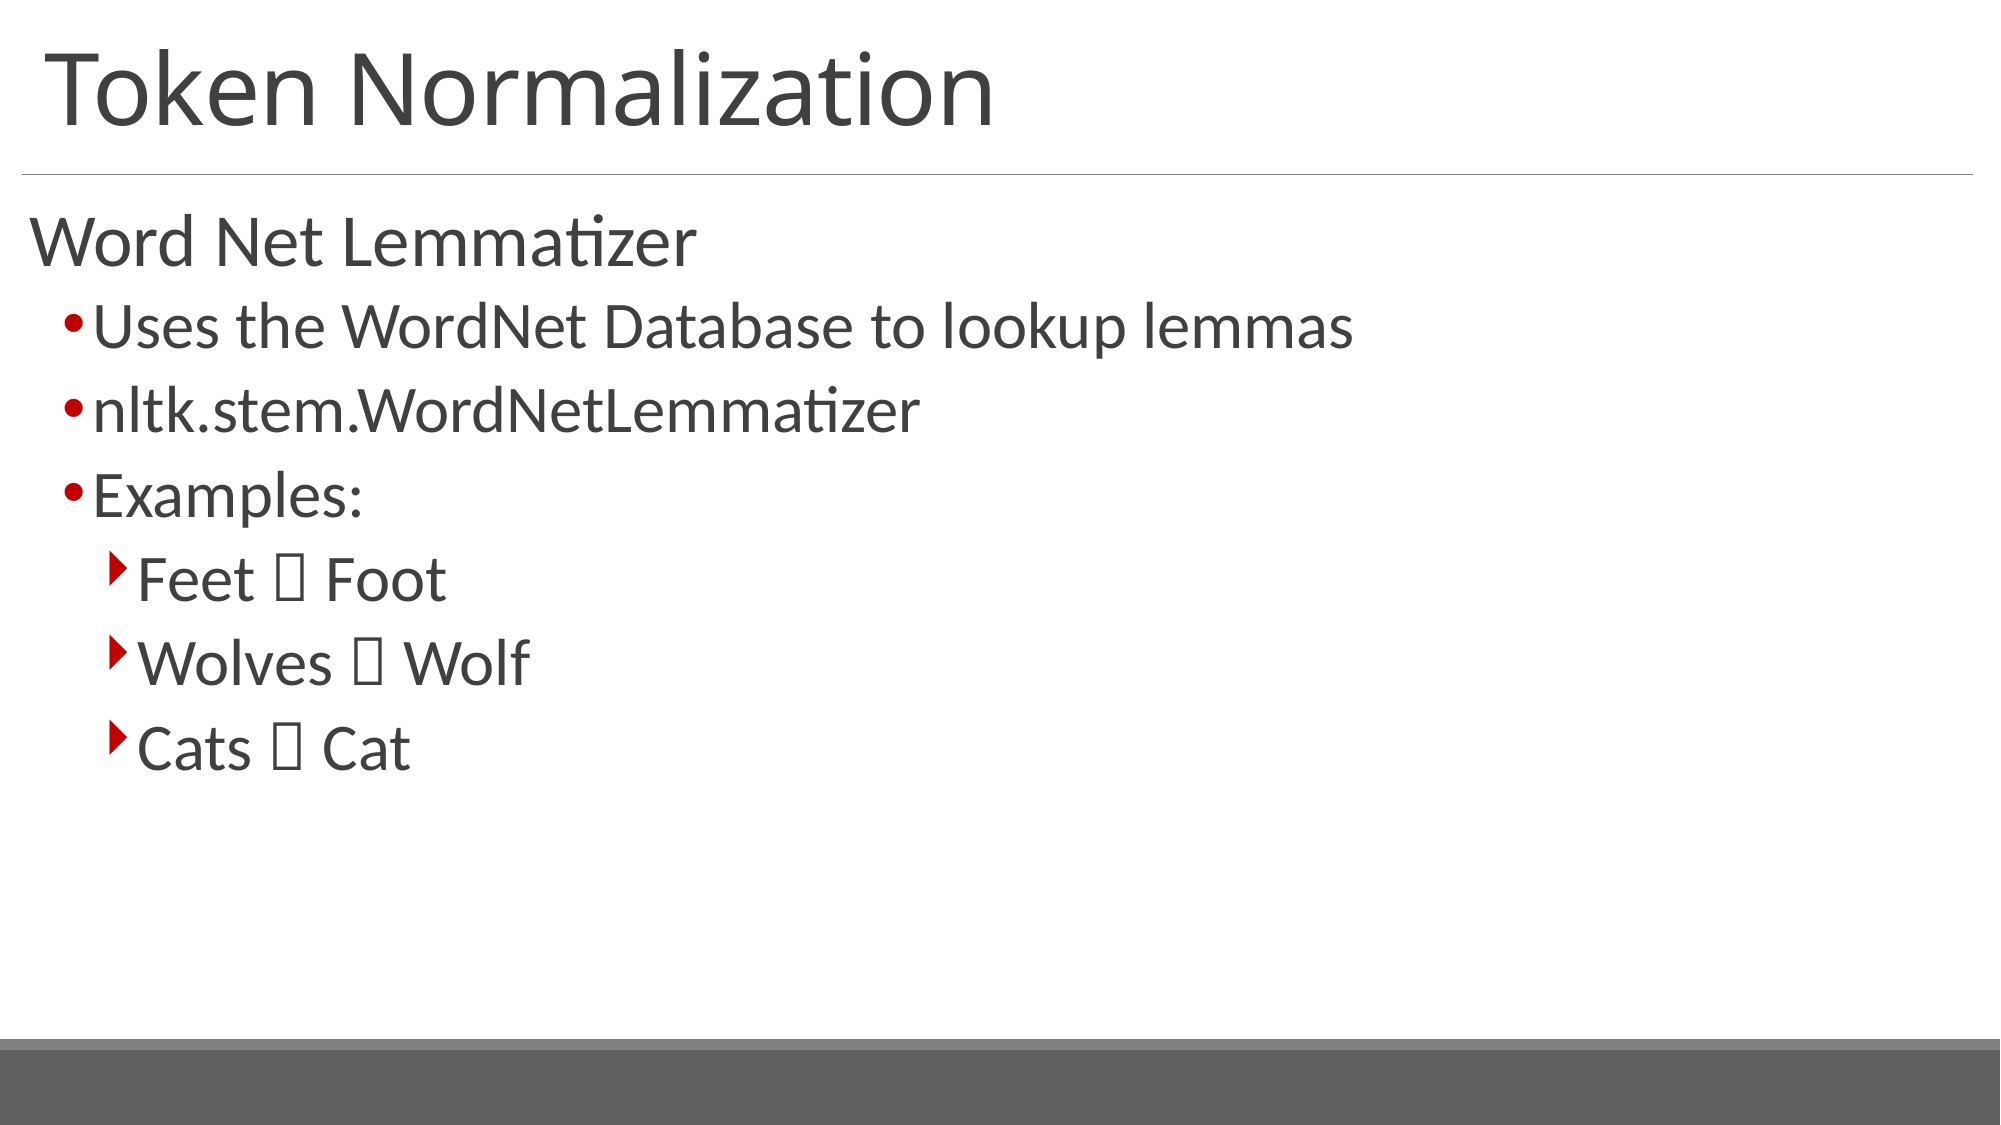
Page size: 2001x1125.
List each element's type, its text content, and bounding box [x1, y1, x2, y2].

list Word Net Lemmatizer Uses the WordNet Database to lookup lemmas nltk.stem.WordNetLemmatizer Examples: Feet  Foot Wolves  Wolf Cats  Cat [29, 193, 1969, 1030]
title Token Normalization [29, 22, 1969, 154]
